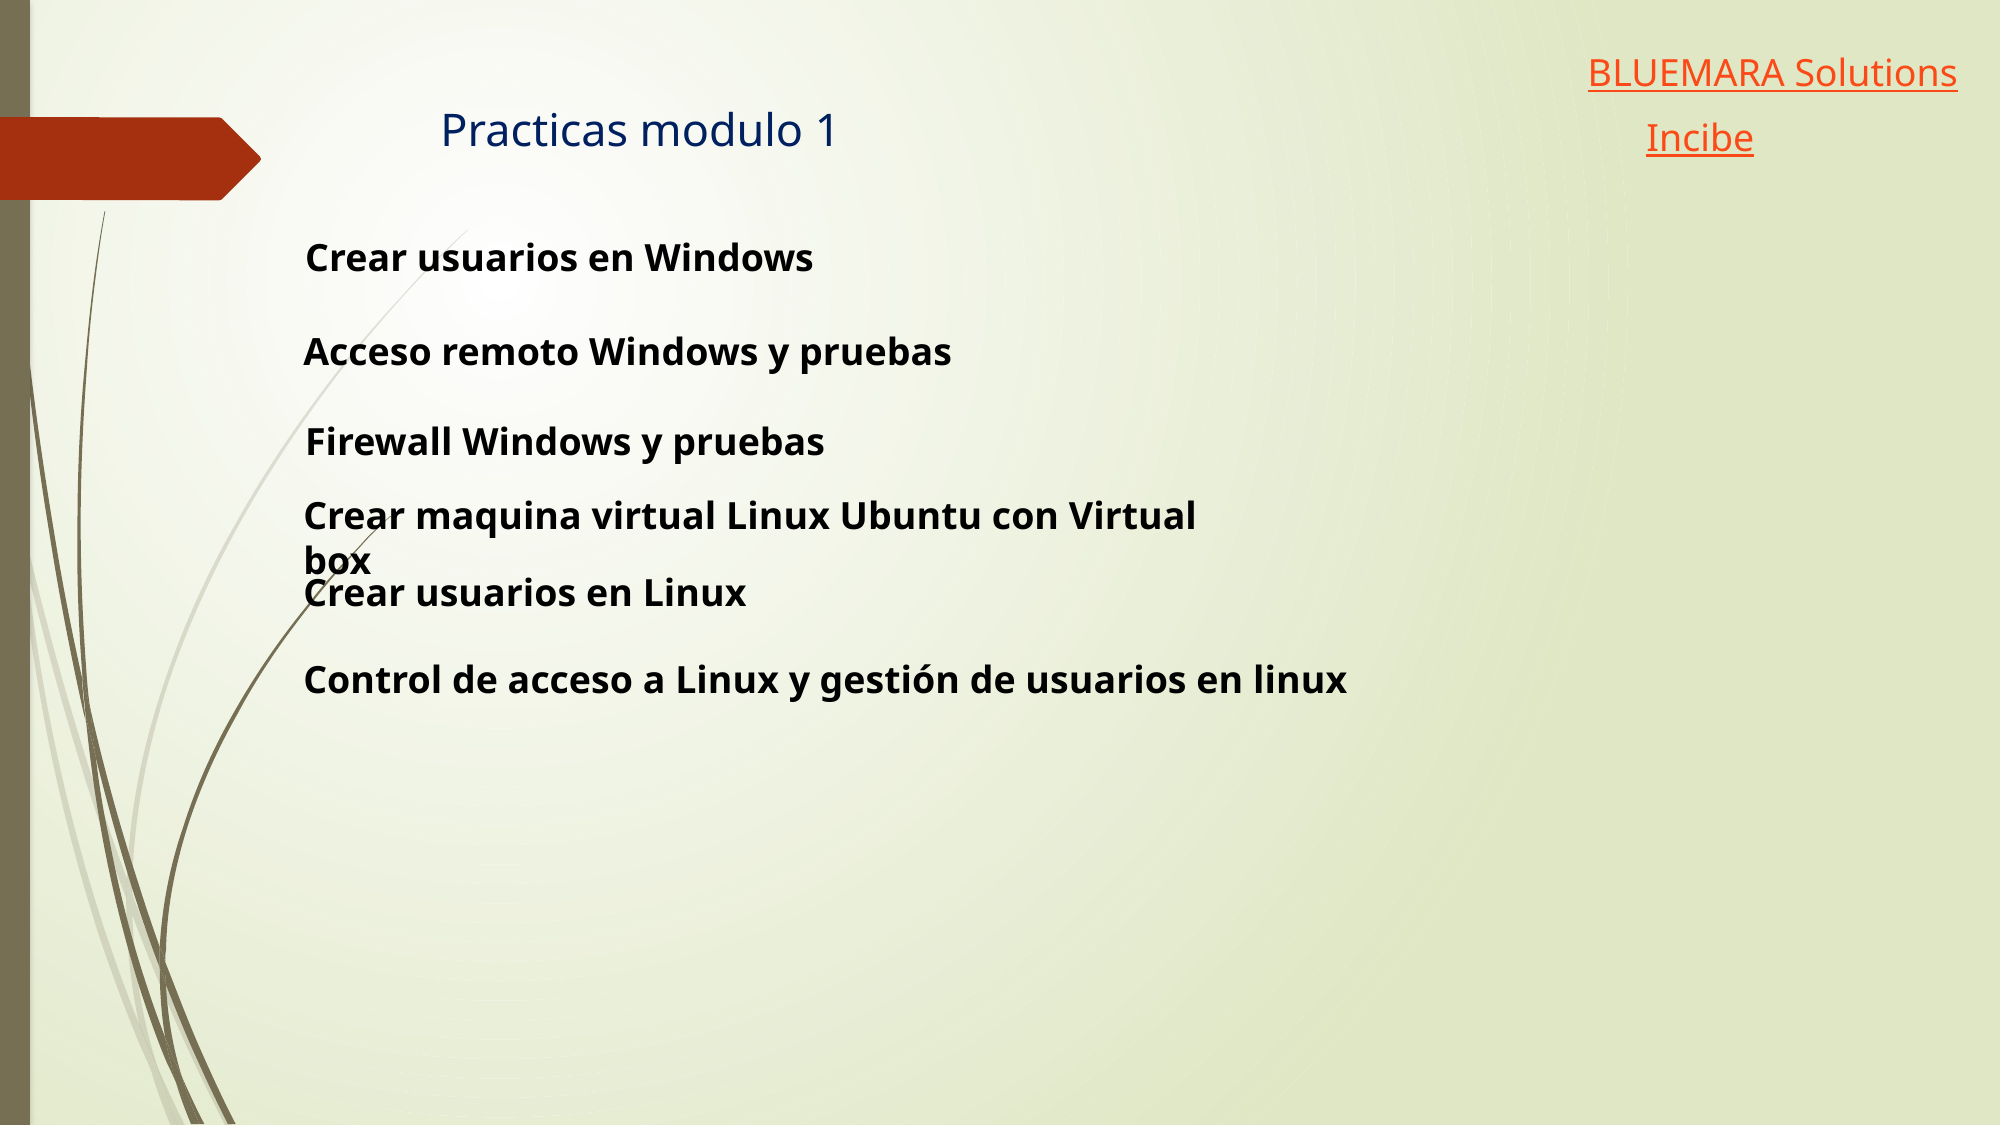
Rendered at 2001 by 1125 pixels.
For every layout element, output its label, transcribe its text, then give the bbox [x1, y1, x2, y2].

text_box Crear usuarios en Linux [288, 590, 1289, 622]
text_box Crear usuarios en Windows [290, 226, 1291, 287]
text_box BLUEMARA Solutions [1572, 41, 1973, 108]
text_box Control de acceso a Linux y gestión de usuarios en linux [288, 649, 1369, 709]
text_box Crear maquina virtual Linux Ubuntu con Virtual box [288, 484, 1289, 590]
text_box Firewall Windows y pruebas [290, 410, 1291, 471]
text_box Practicas modulo 1 [425, 93, 1506, 163]
text_box Incibe [1631, 106, 1770, 173]
text_box Acceso remoto Windows y pruebas [288, 320, 1289, 381]
